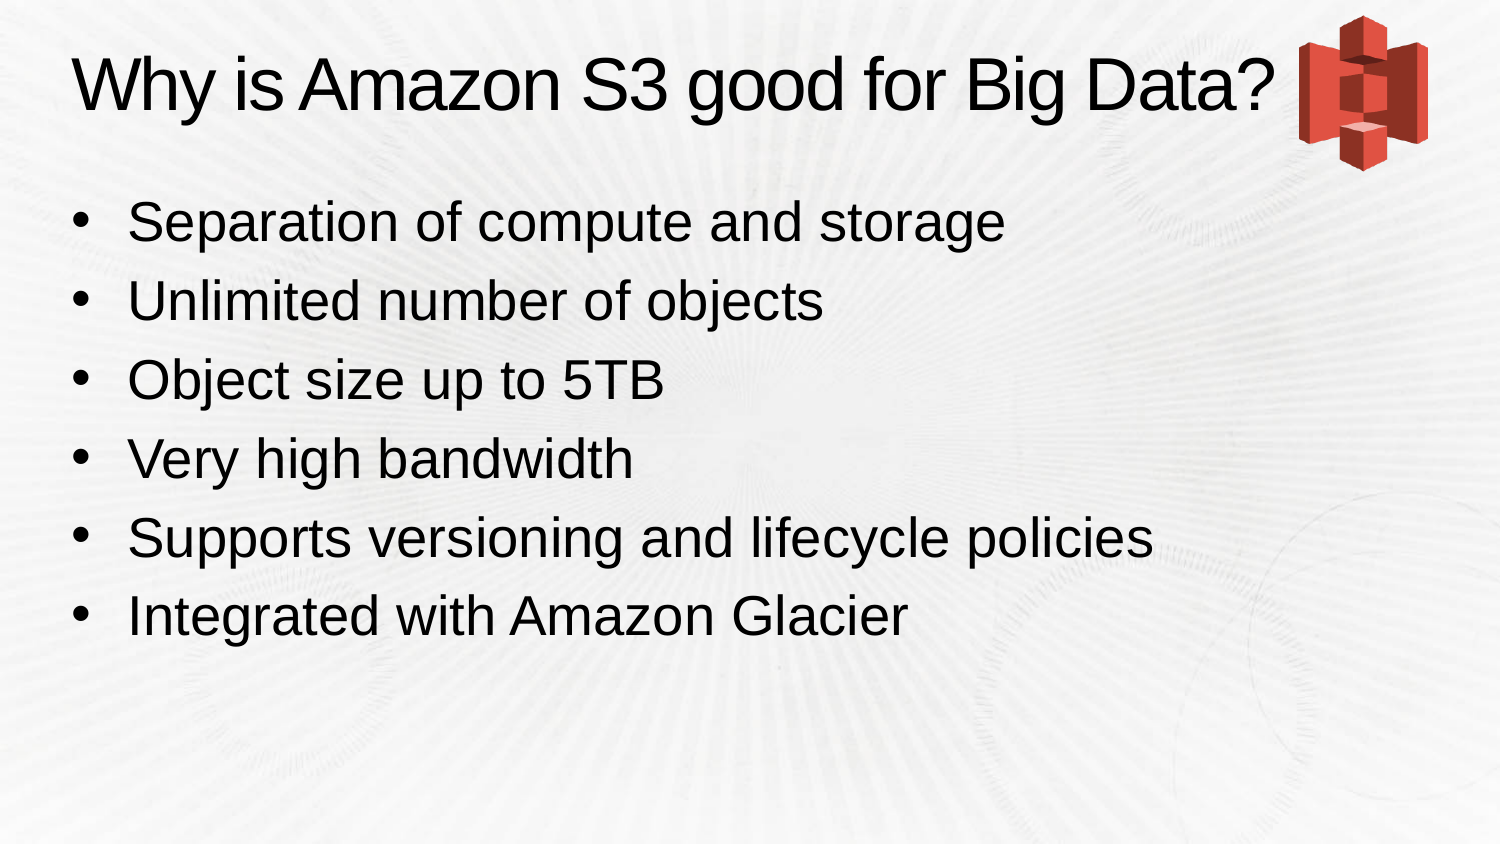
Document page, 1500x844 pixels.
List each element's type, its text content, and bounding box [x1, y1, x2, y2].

picture [0, 0, 1500, 844]
title Why is Amazon S3 good for Big Data? [56, 28, 1277, 169]
list Separation of compute and storage Unlimited number of objects Object size up to 5TB Very high bandwidth Supports versioning and lifecycle policies Integrated with Amazon Glacier [56, 178, 1444, 797]
